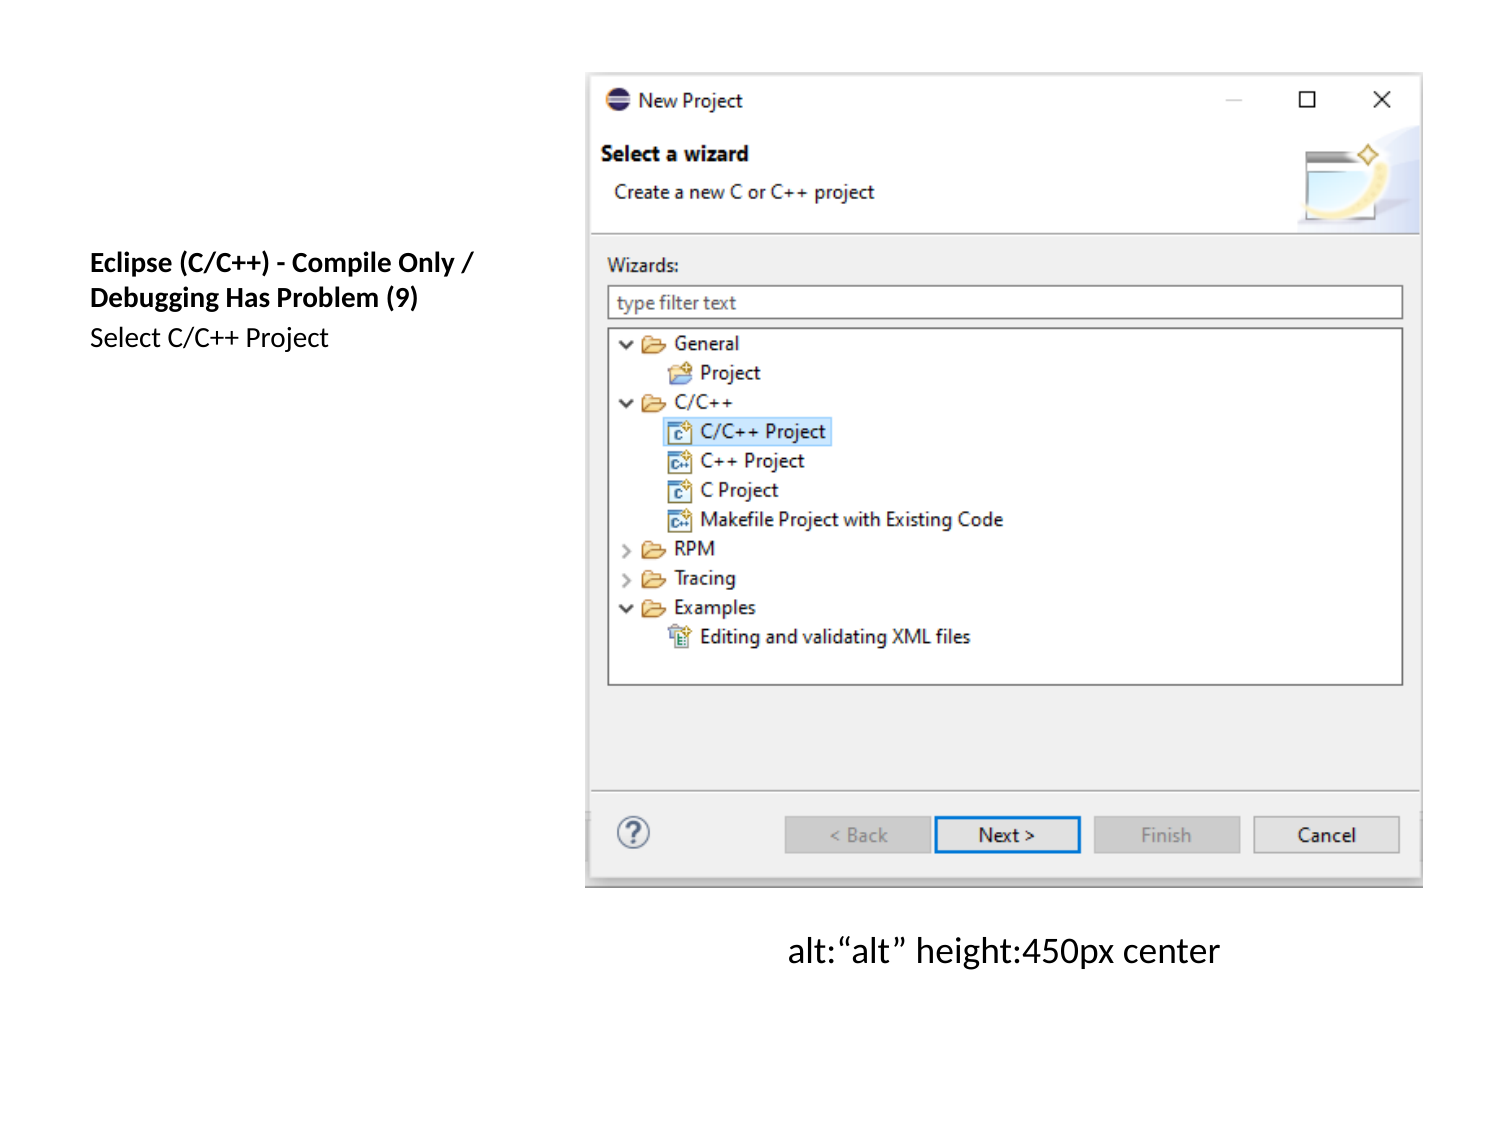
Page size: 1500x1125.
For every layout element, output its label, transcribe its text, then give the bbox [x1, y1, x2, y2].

list Eclipse (C/C++) - Compile Only / Debugging Has Problem (9) Select C/C++ Project [75, 235, 569, 1005]
picture [585, 72, 1424, 888]
text_box alt:“alt” height:450px center [585, 918, 1423, 1003]
